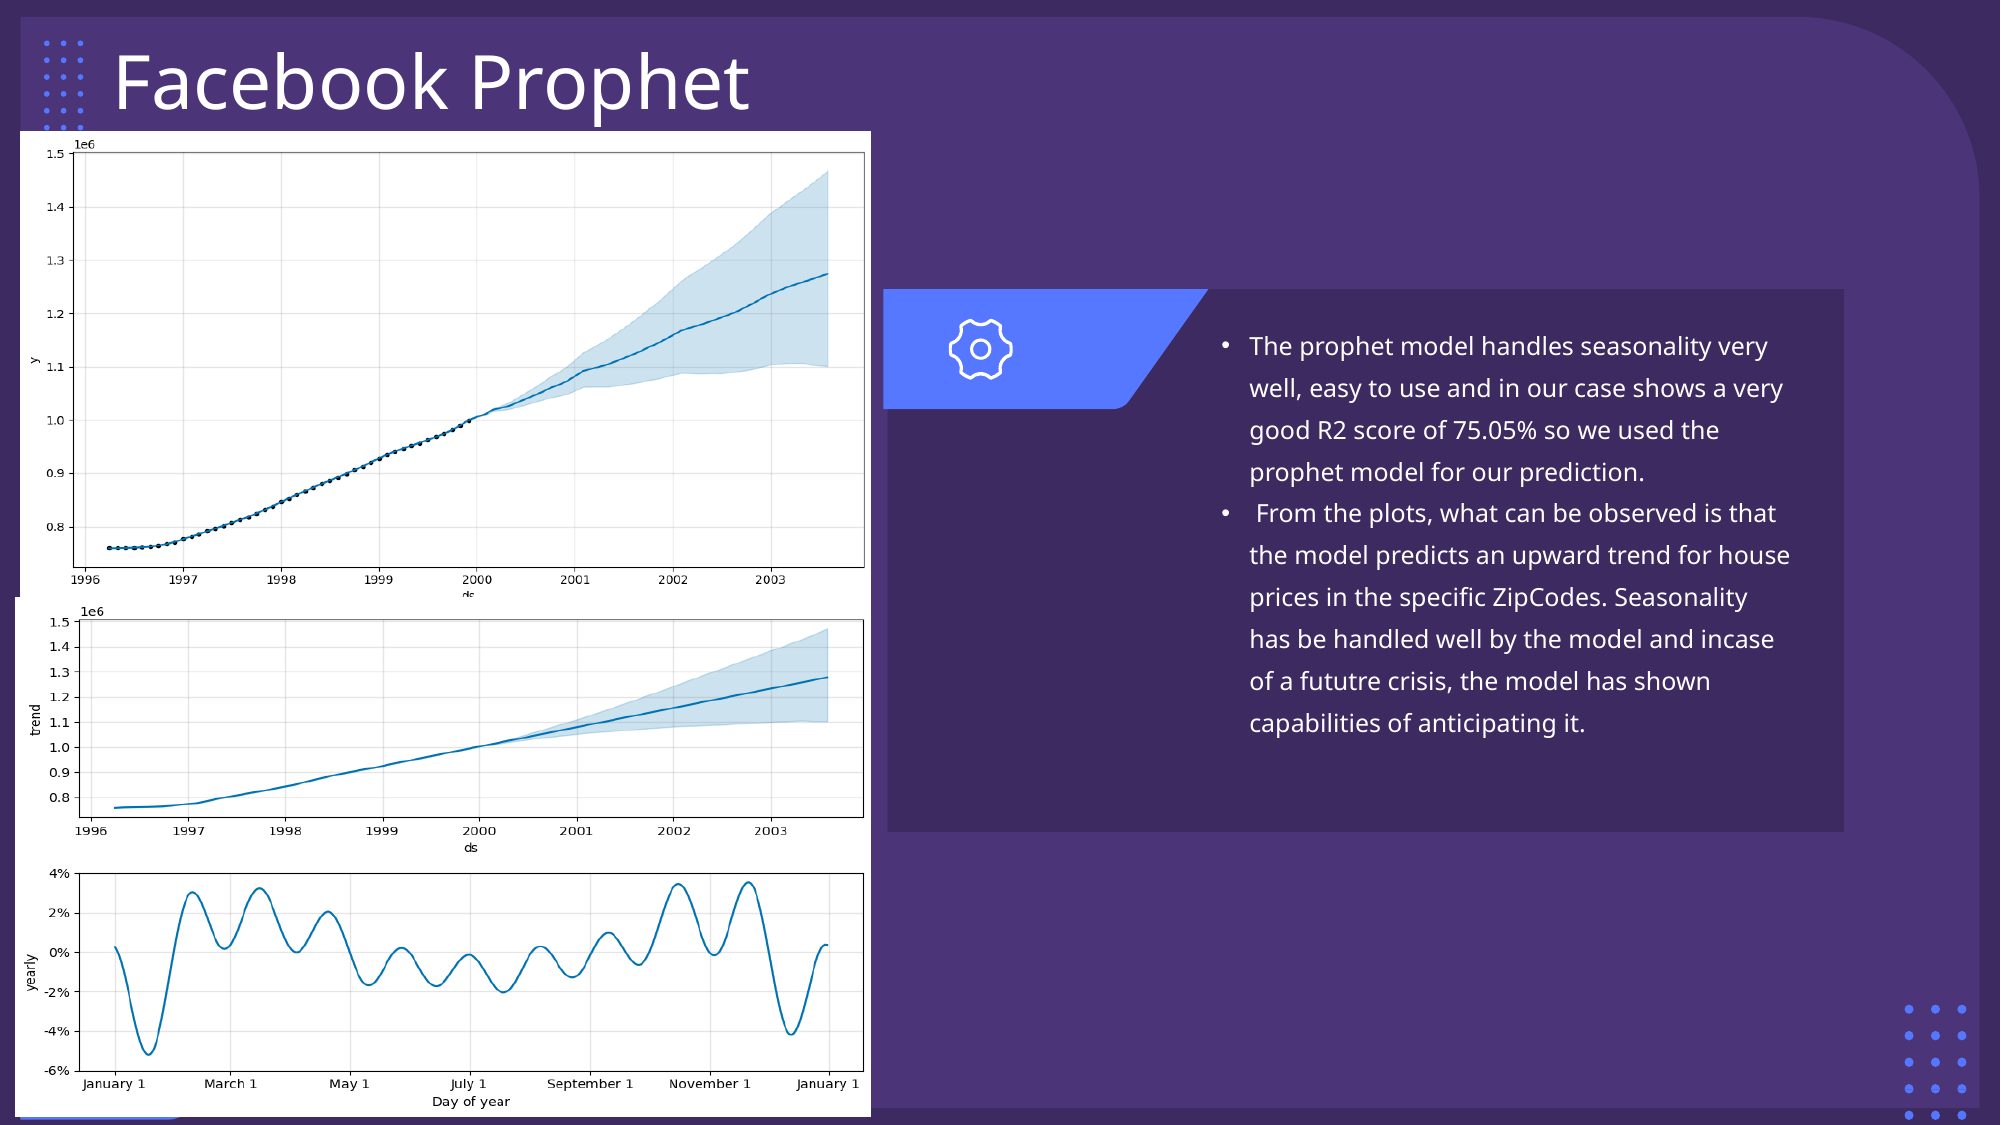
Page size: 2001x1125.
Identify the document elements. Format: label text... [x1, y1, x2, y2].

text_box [871, 289, 1845, 988]
picture [15, 131, 871, 1117]
text_box Facebook Prophet [98, 27, 1119, 133]
